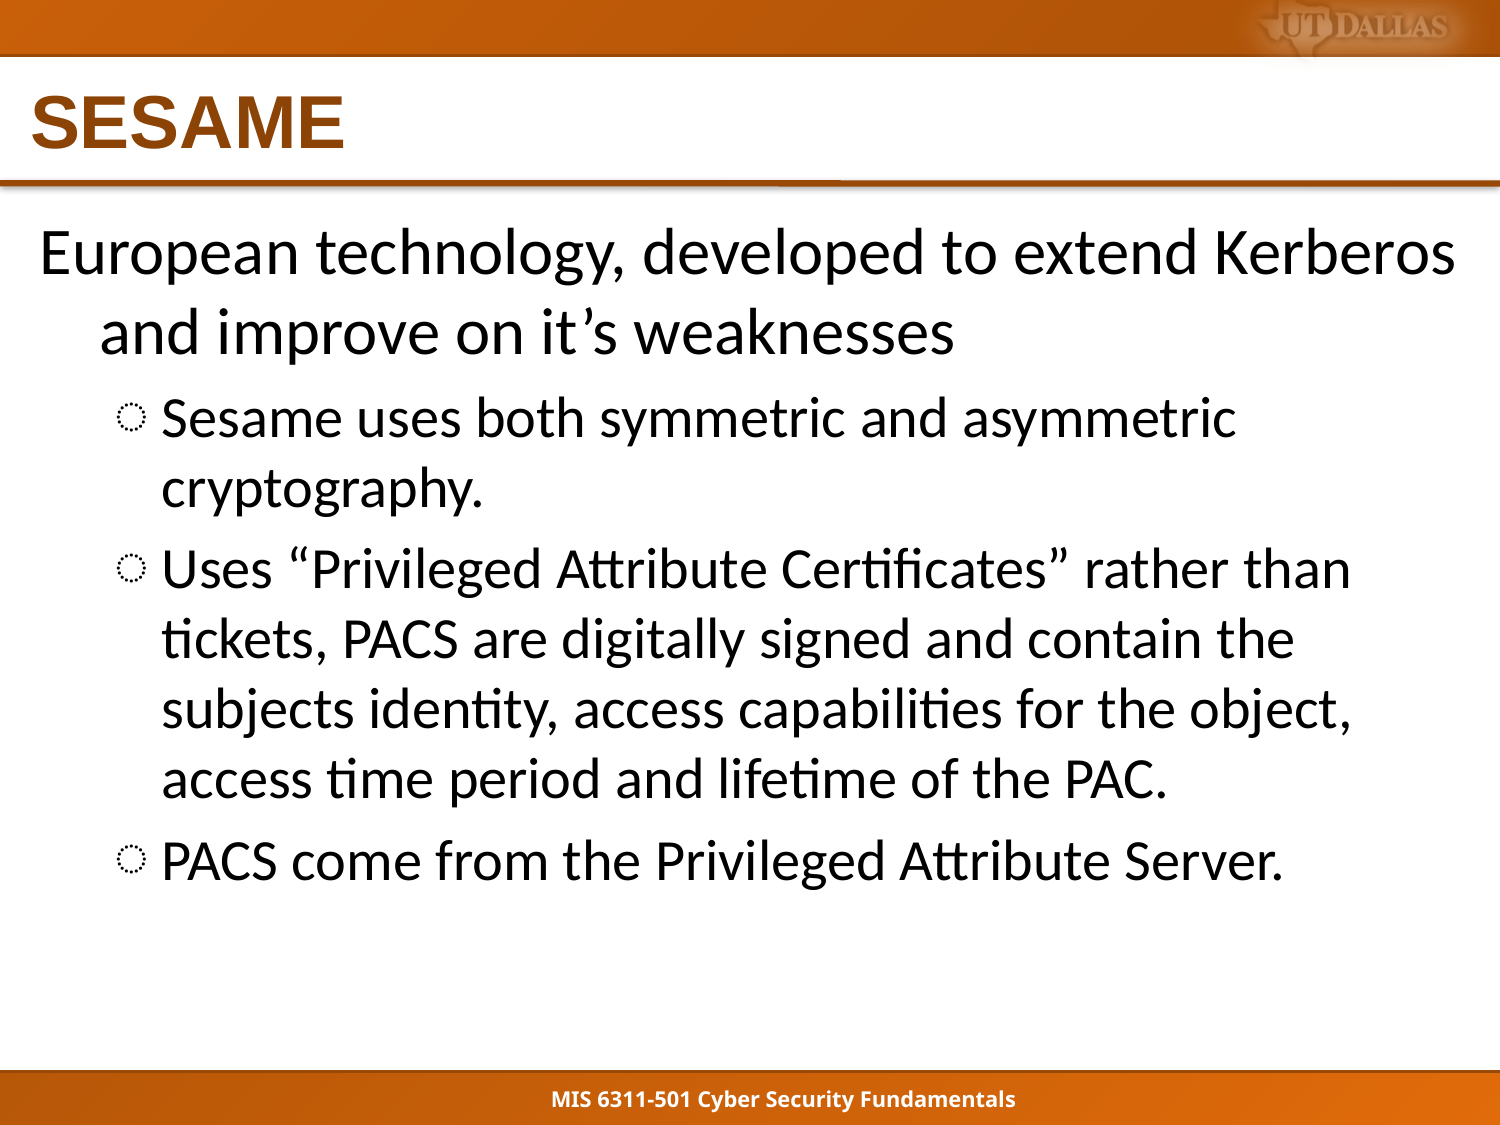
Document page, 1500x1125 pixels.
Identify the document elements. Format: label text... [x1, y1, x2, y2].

title SESAME [0, 62, 1500, 176]
picture [1218, 0, 1500, 62]
list European technology, developed to extend Kerberos and improve on it’s weaknesses Sesame uses both symmetric and asymmetric cryptography. Uses “Privileged Attribute Certificates” rather than tickets, PACS are digitally signed and contain the subjects identity, access capabilities for the object, access time period and lifetime of the PAC. PACS come from the Privileged Attribute Server. [24, 199, 1500, 1077]
